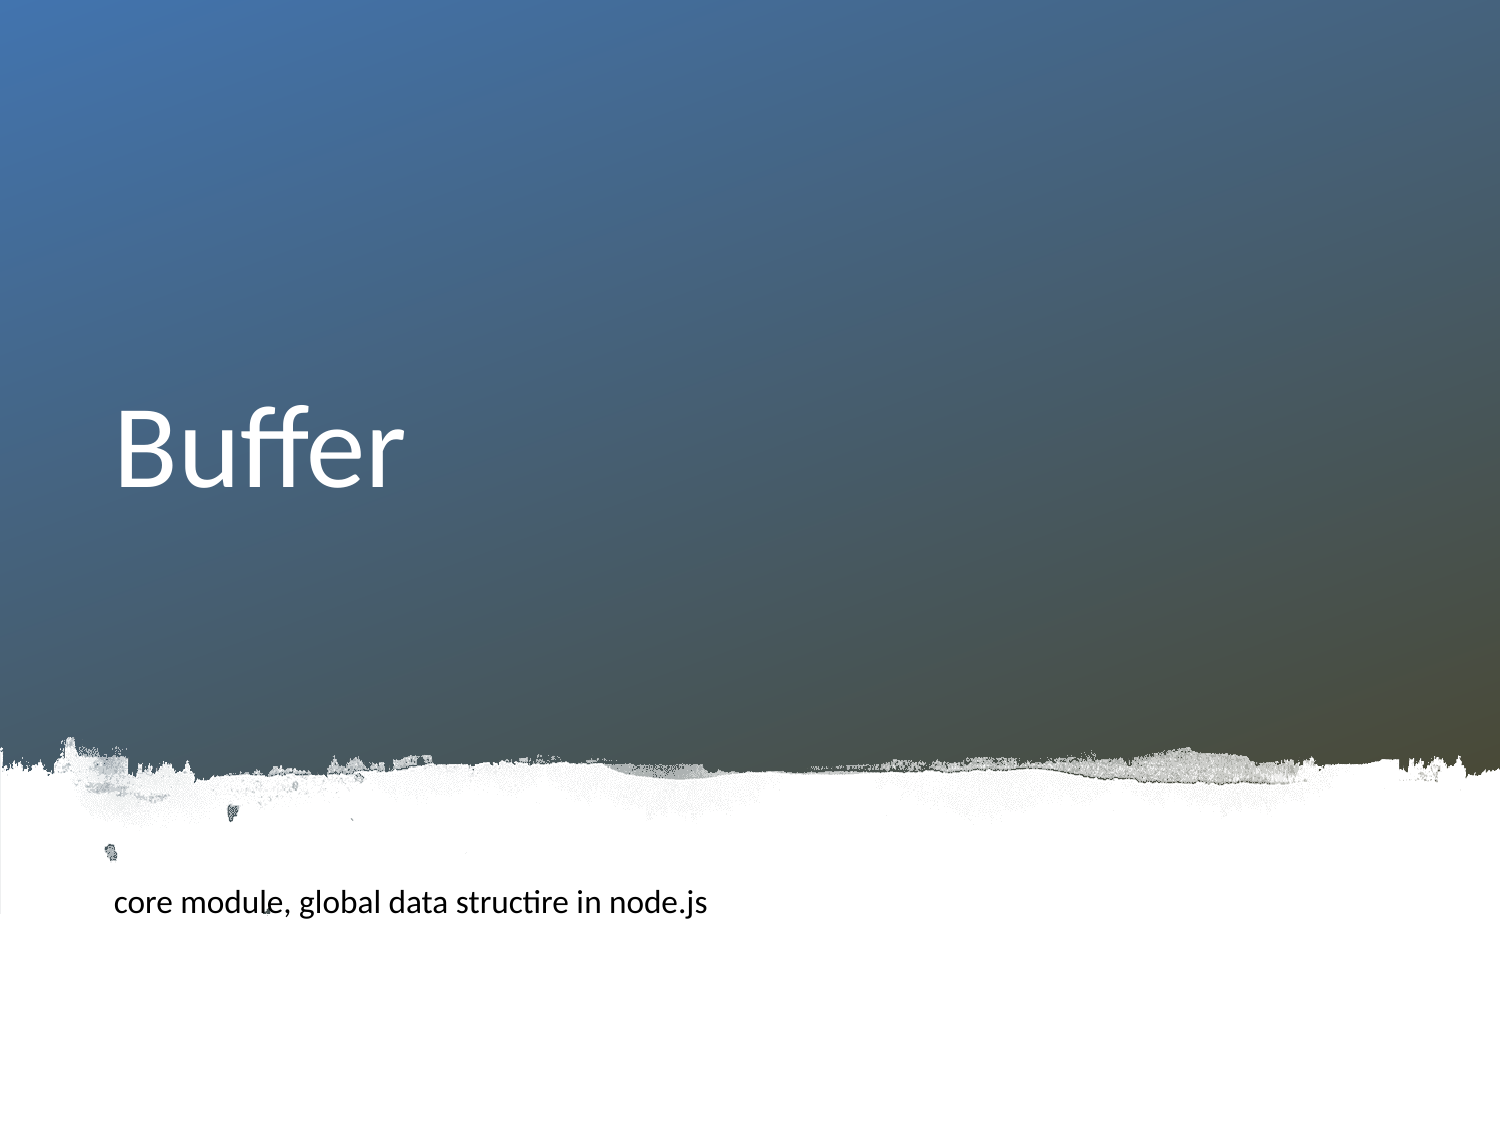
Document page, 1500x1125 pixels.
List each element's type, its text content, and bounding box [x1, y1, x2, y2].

title Buffer [98, 195, 1332, 623]
picture [0, 624, 1500, 1125]
text_box [0, 0, 1500, 624]
